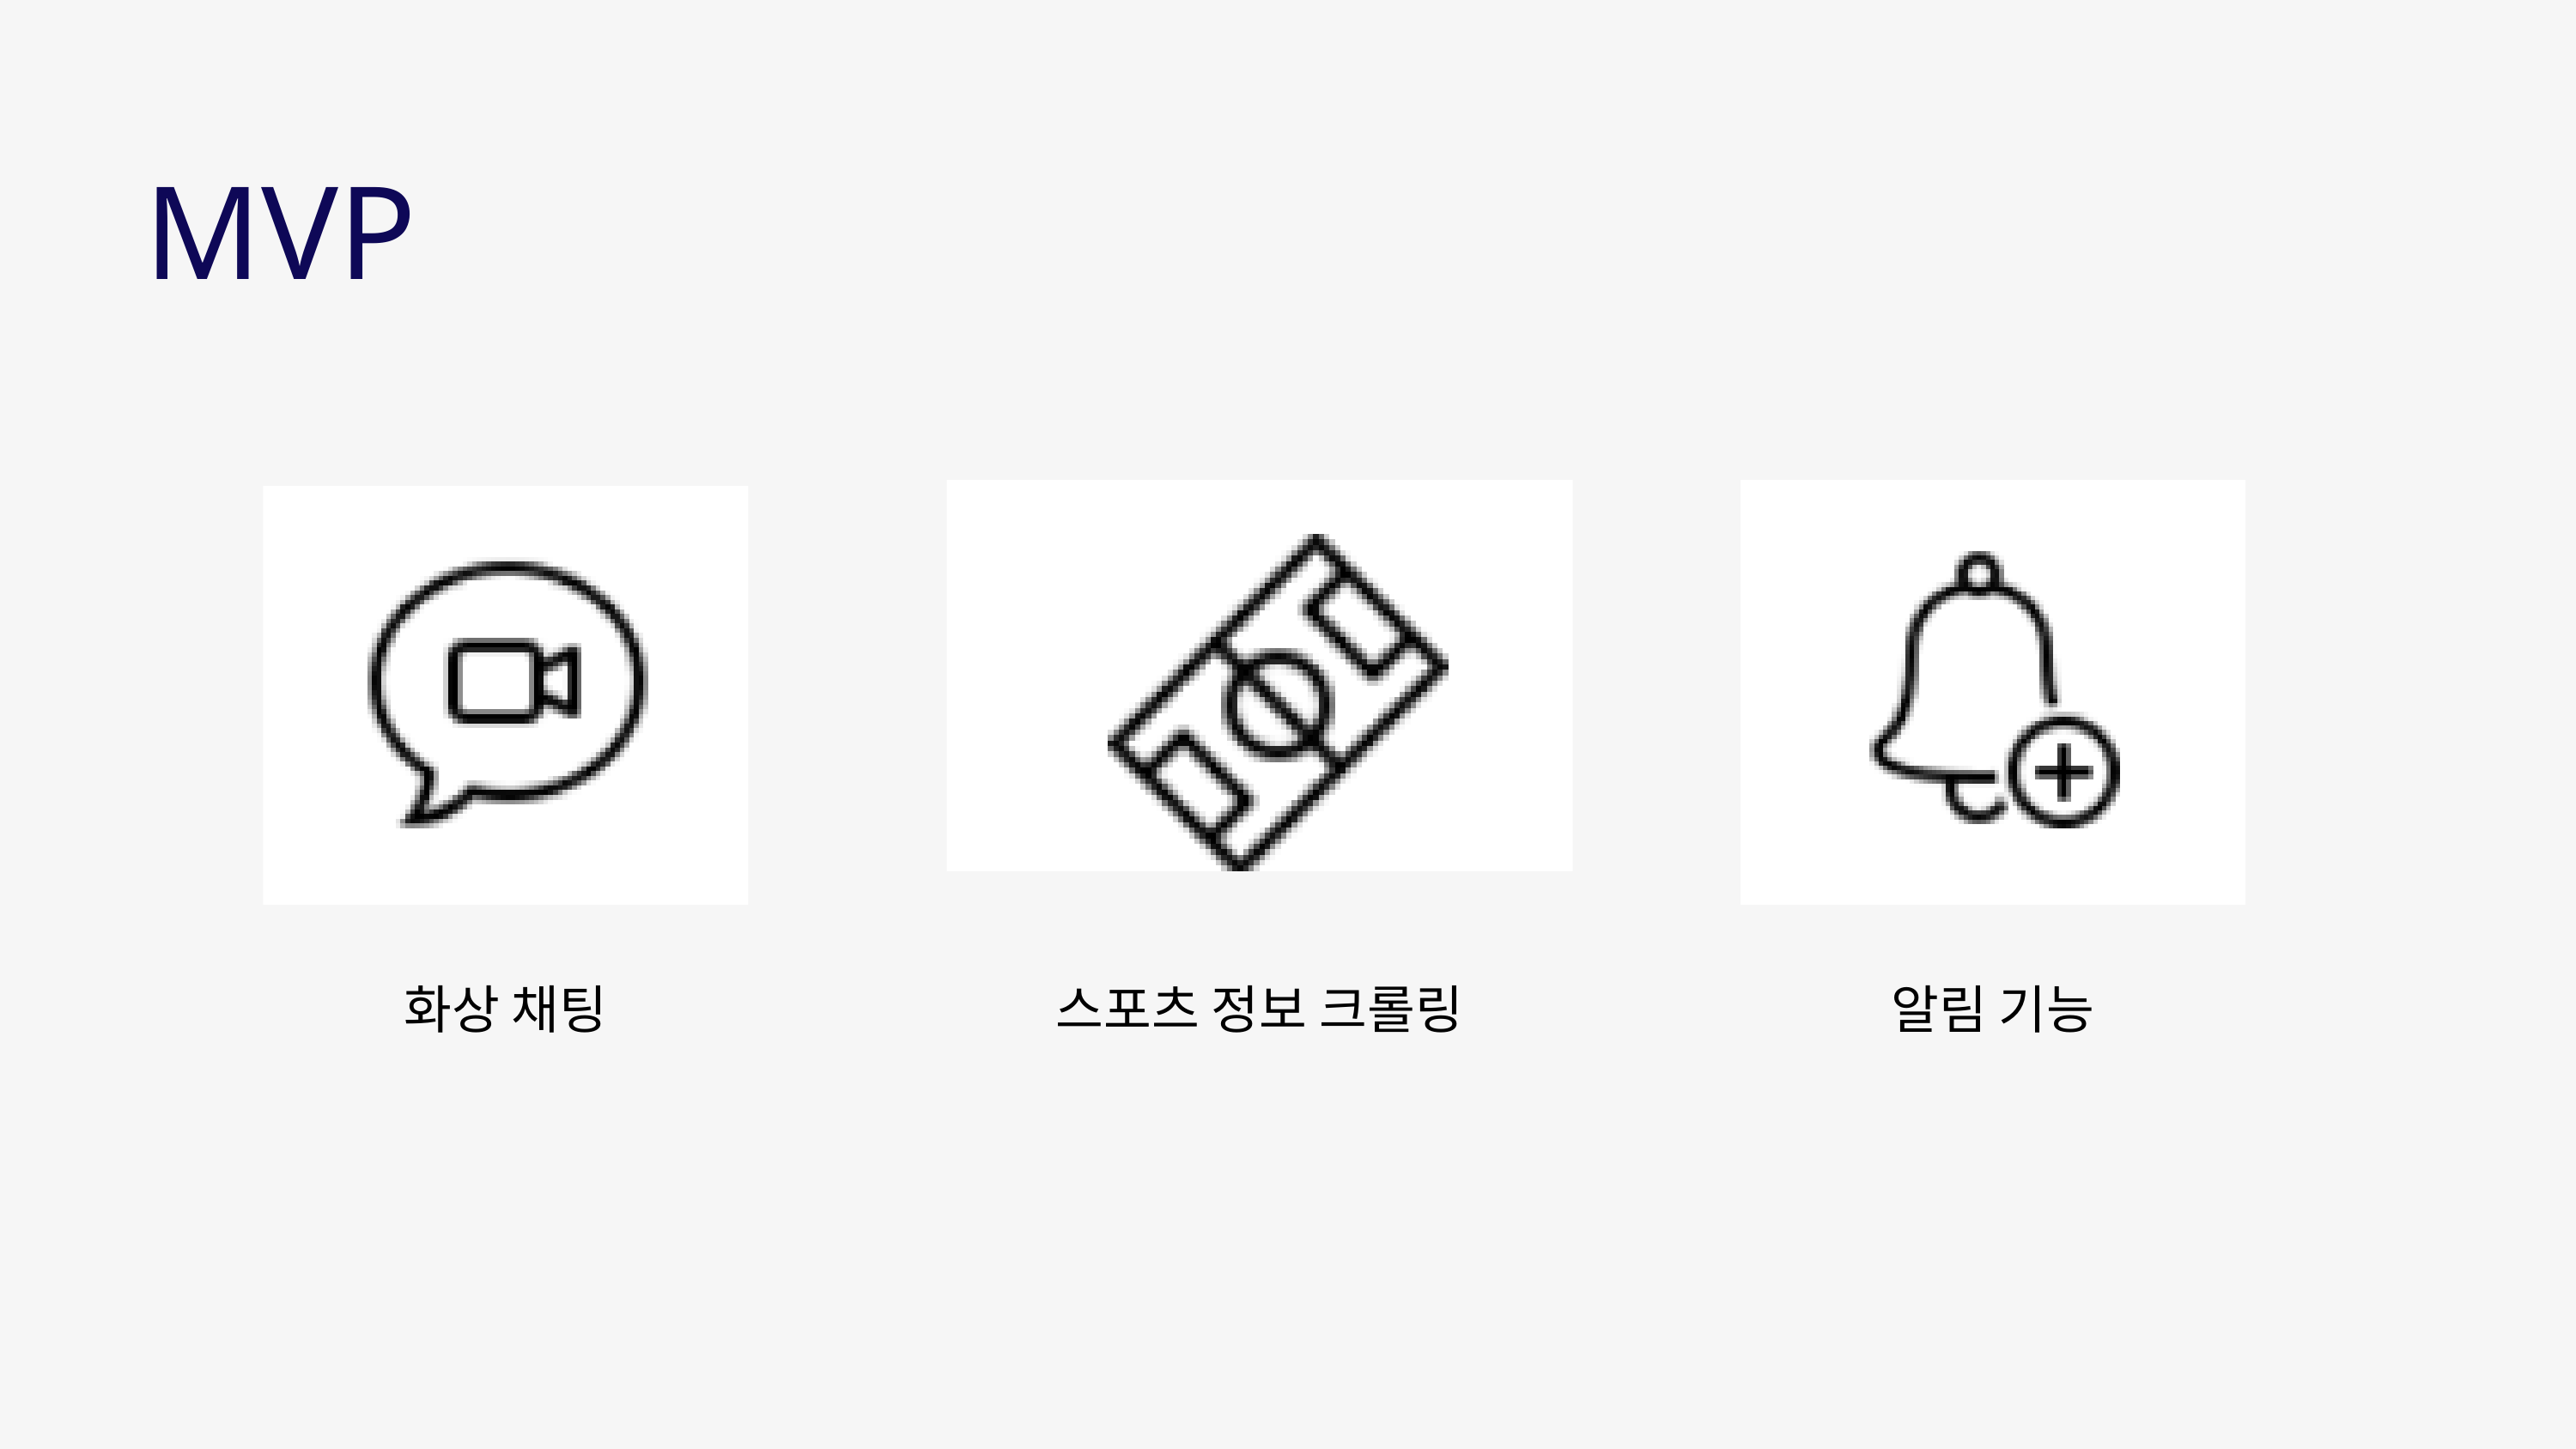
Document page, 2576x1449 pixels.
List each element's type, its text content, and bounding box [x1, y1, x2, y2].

text_box [946, 480, 1573, 871]
text_box MVP [144, 124, 785, 306]
text_box [263, 486, 749, 905]
text_box 스포츠 정보 크롤링 [1048, 967, 1471, 1040]
text_box 화상 채팅 [400, 967, 611, 1040]
text_box [1741, 480, 2245, 905]
text_box 알림 기능 [1887, 967, 2099, 1040]
